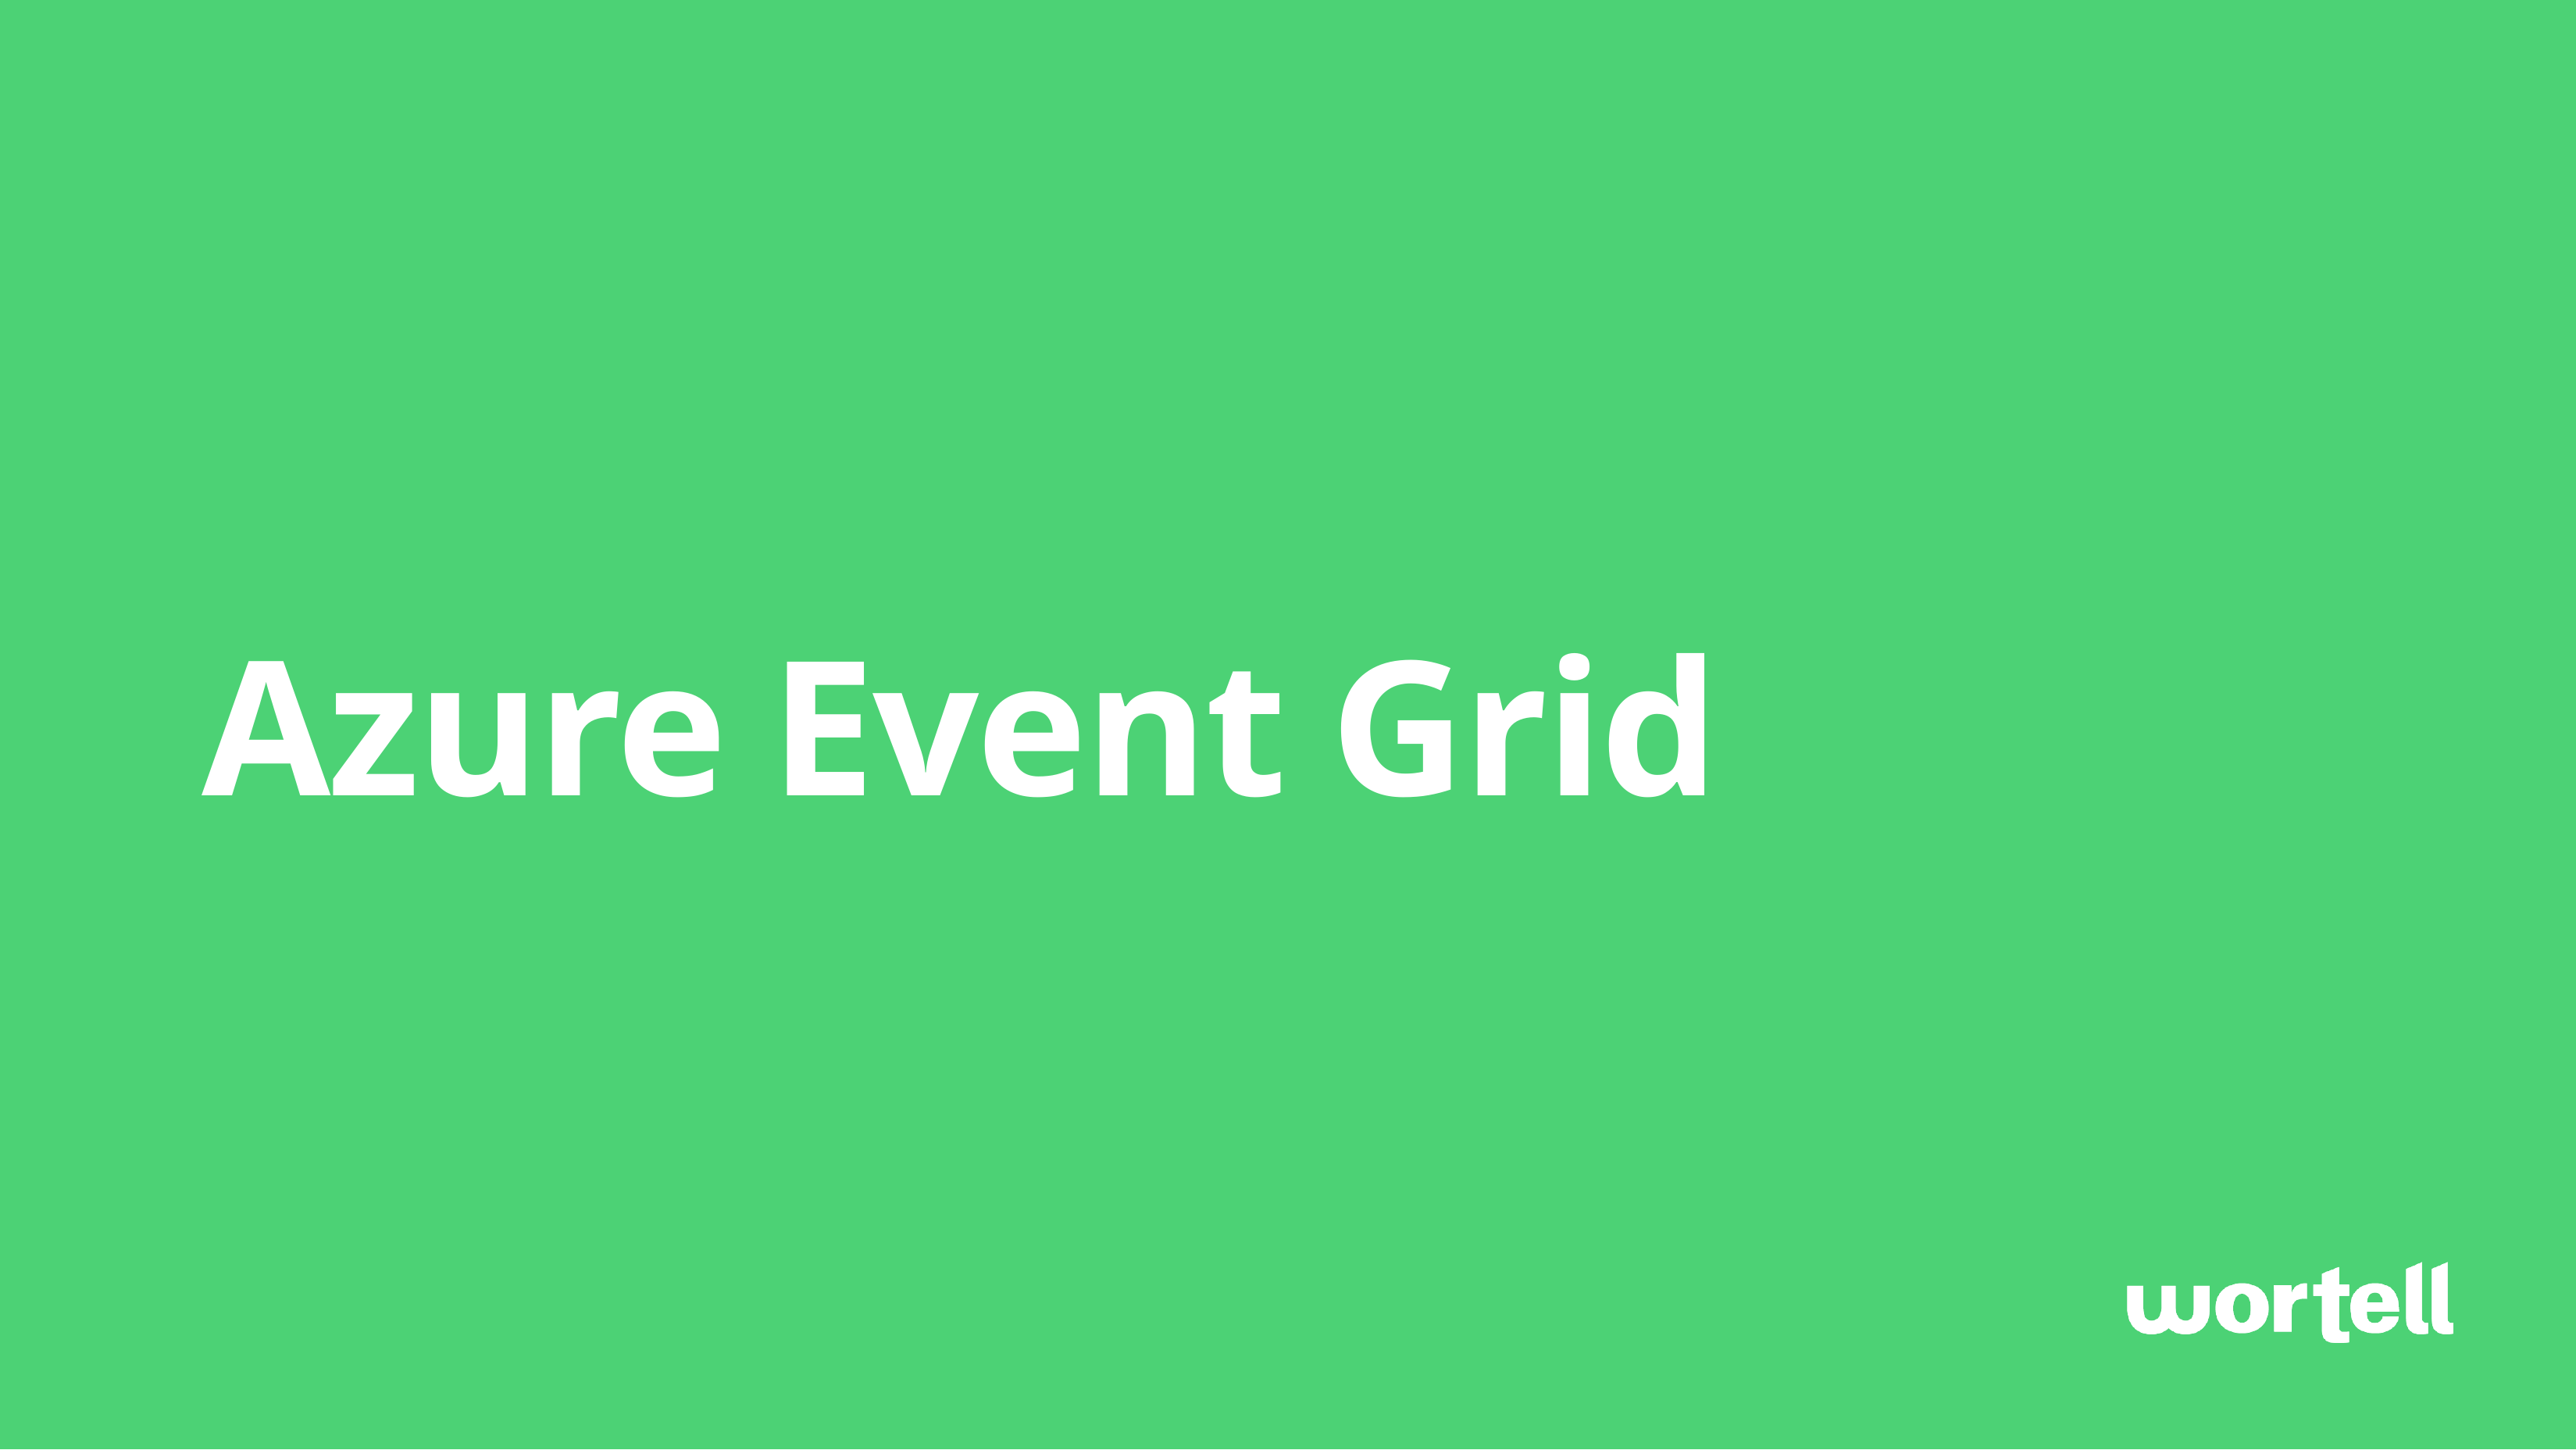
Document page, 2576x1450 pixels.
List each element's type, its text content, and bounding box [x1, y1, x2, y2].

list Azure Event Grid [190, 632, 1751, 1075]
picture [2127, 1261, 2453, 1343]
